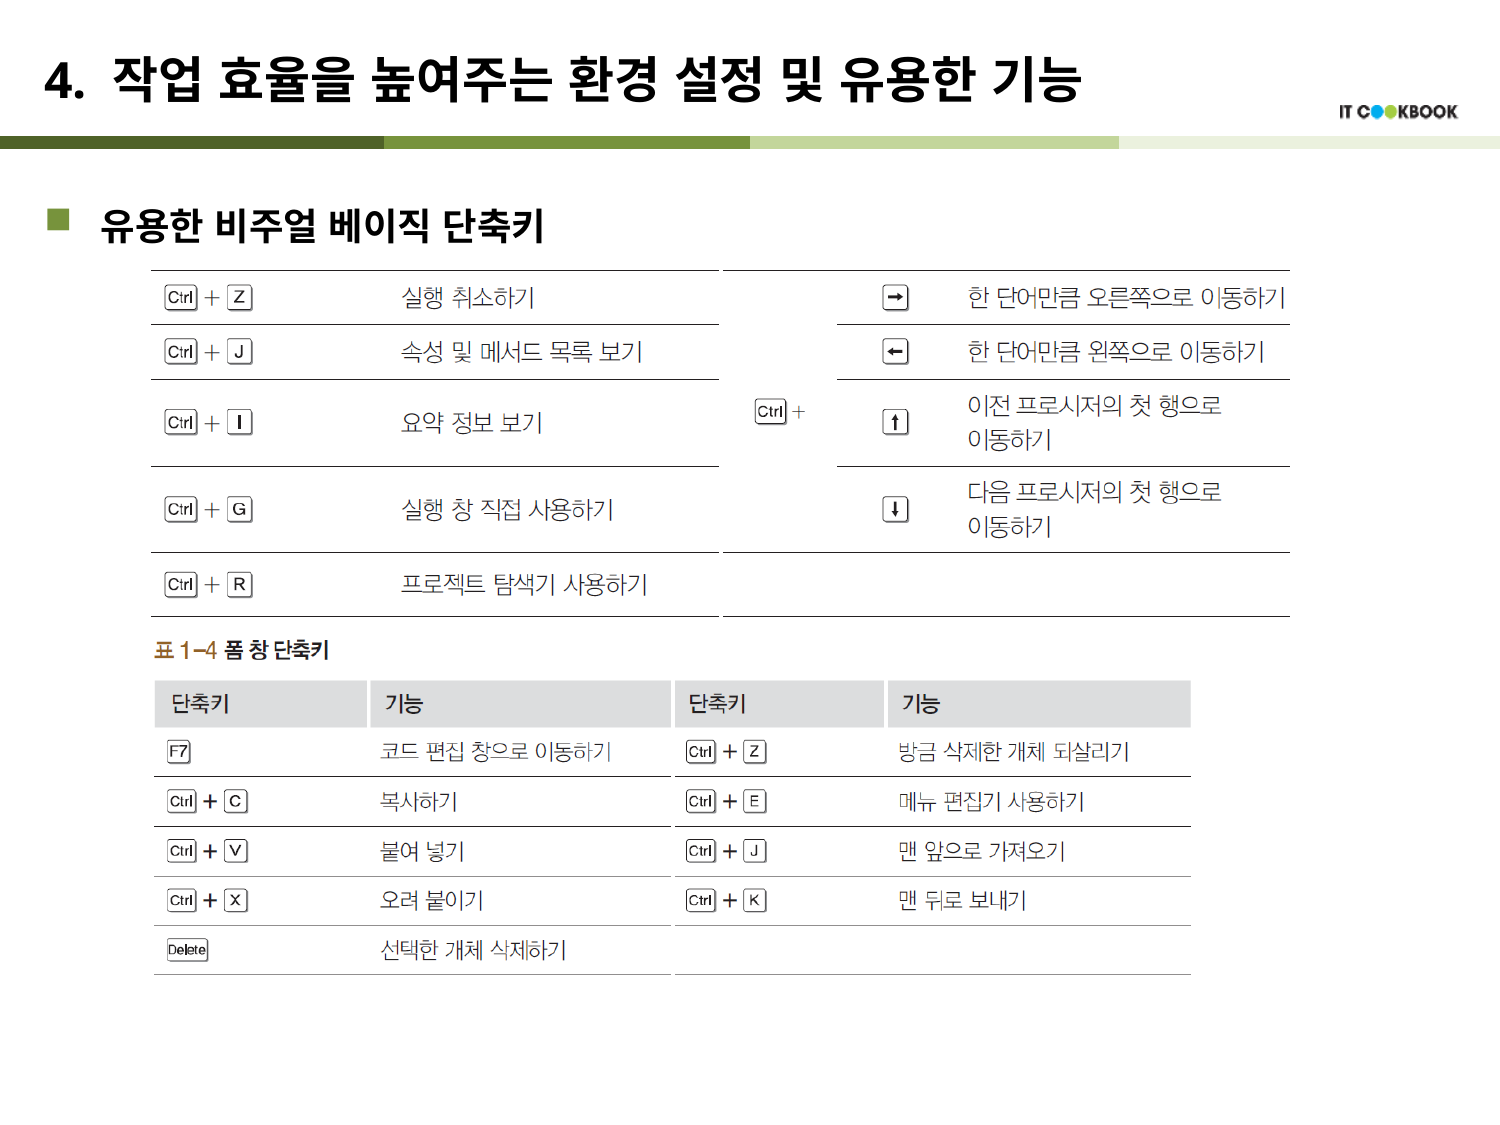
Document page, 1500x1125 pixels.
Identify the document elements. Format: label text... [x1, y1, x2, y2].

picture [135, 266, 1312, 622]
list 유용한 비주얼 베이직 단축키 [29, 172, 1459, 1095]
picture [1340, 105, 1459, 120]
picture [147, 625, 1199, 981]
title 4. 작업 효율을 높여주는 환경 설정 및 유용한 기능 [29, 32, 1312, 124]
